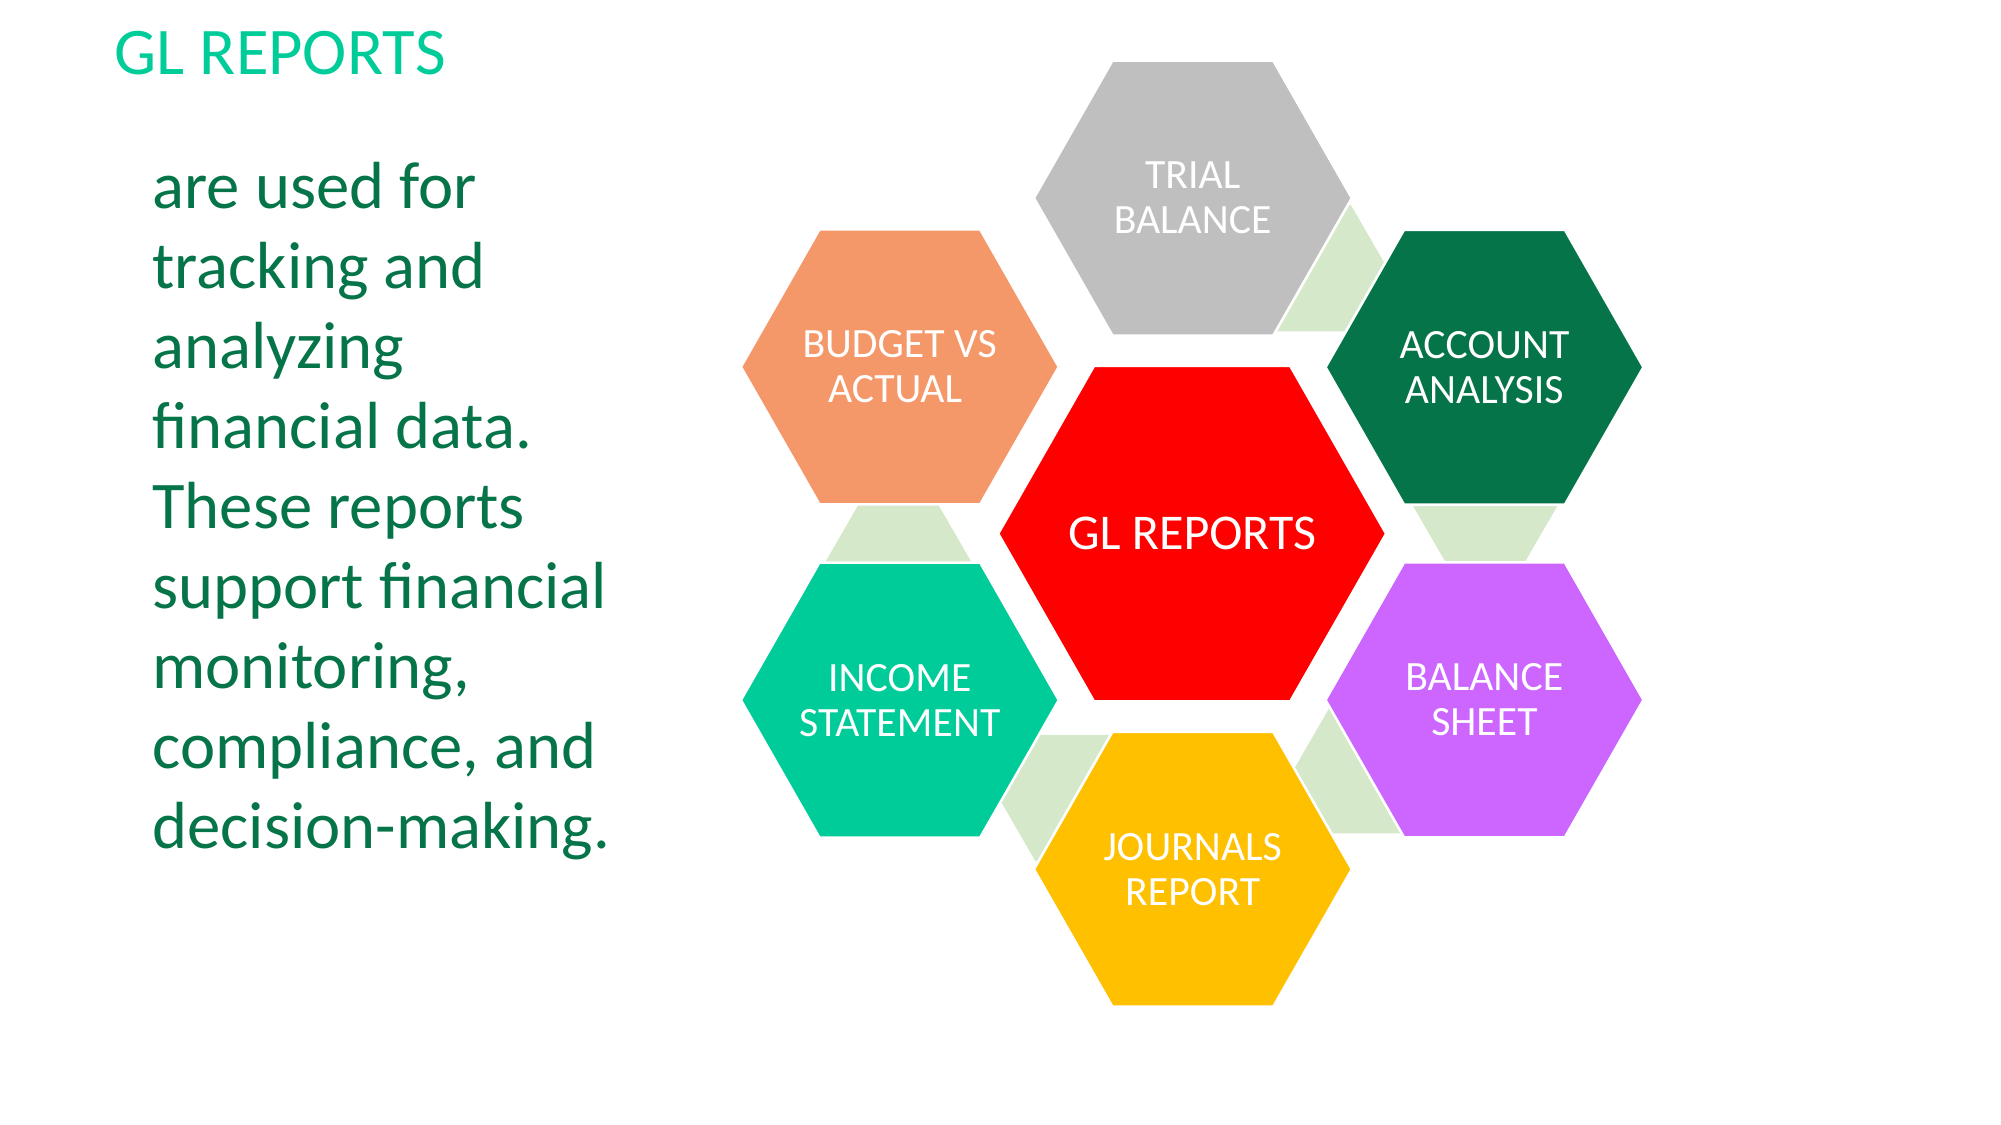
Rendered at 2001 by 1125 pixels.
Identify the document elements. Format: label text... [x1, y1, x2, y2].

text_box are used for tracking and analyzing financial data. These reports support financial monitoring, compliance, and decision-making. [137, 134, 657, 869]
text_box GL REPORTS [99, 0, 1060, 175]
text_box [740, 60, 1644, 1008]
